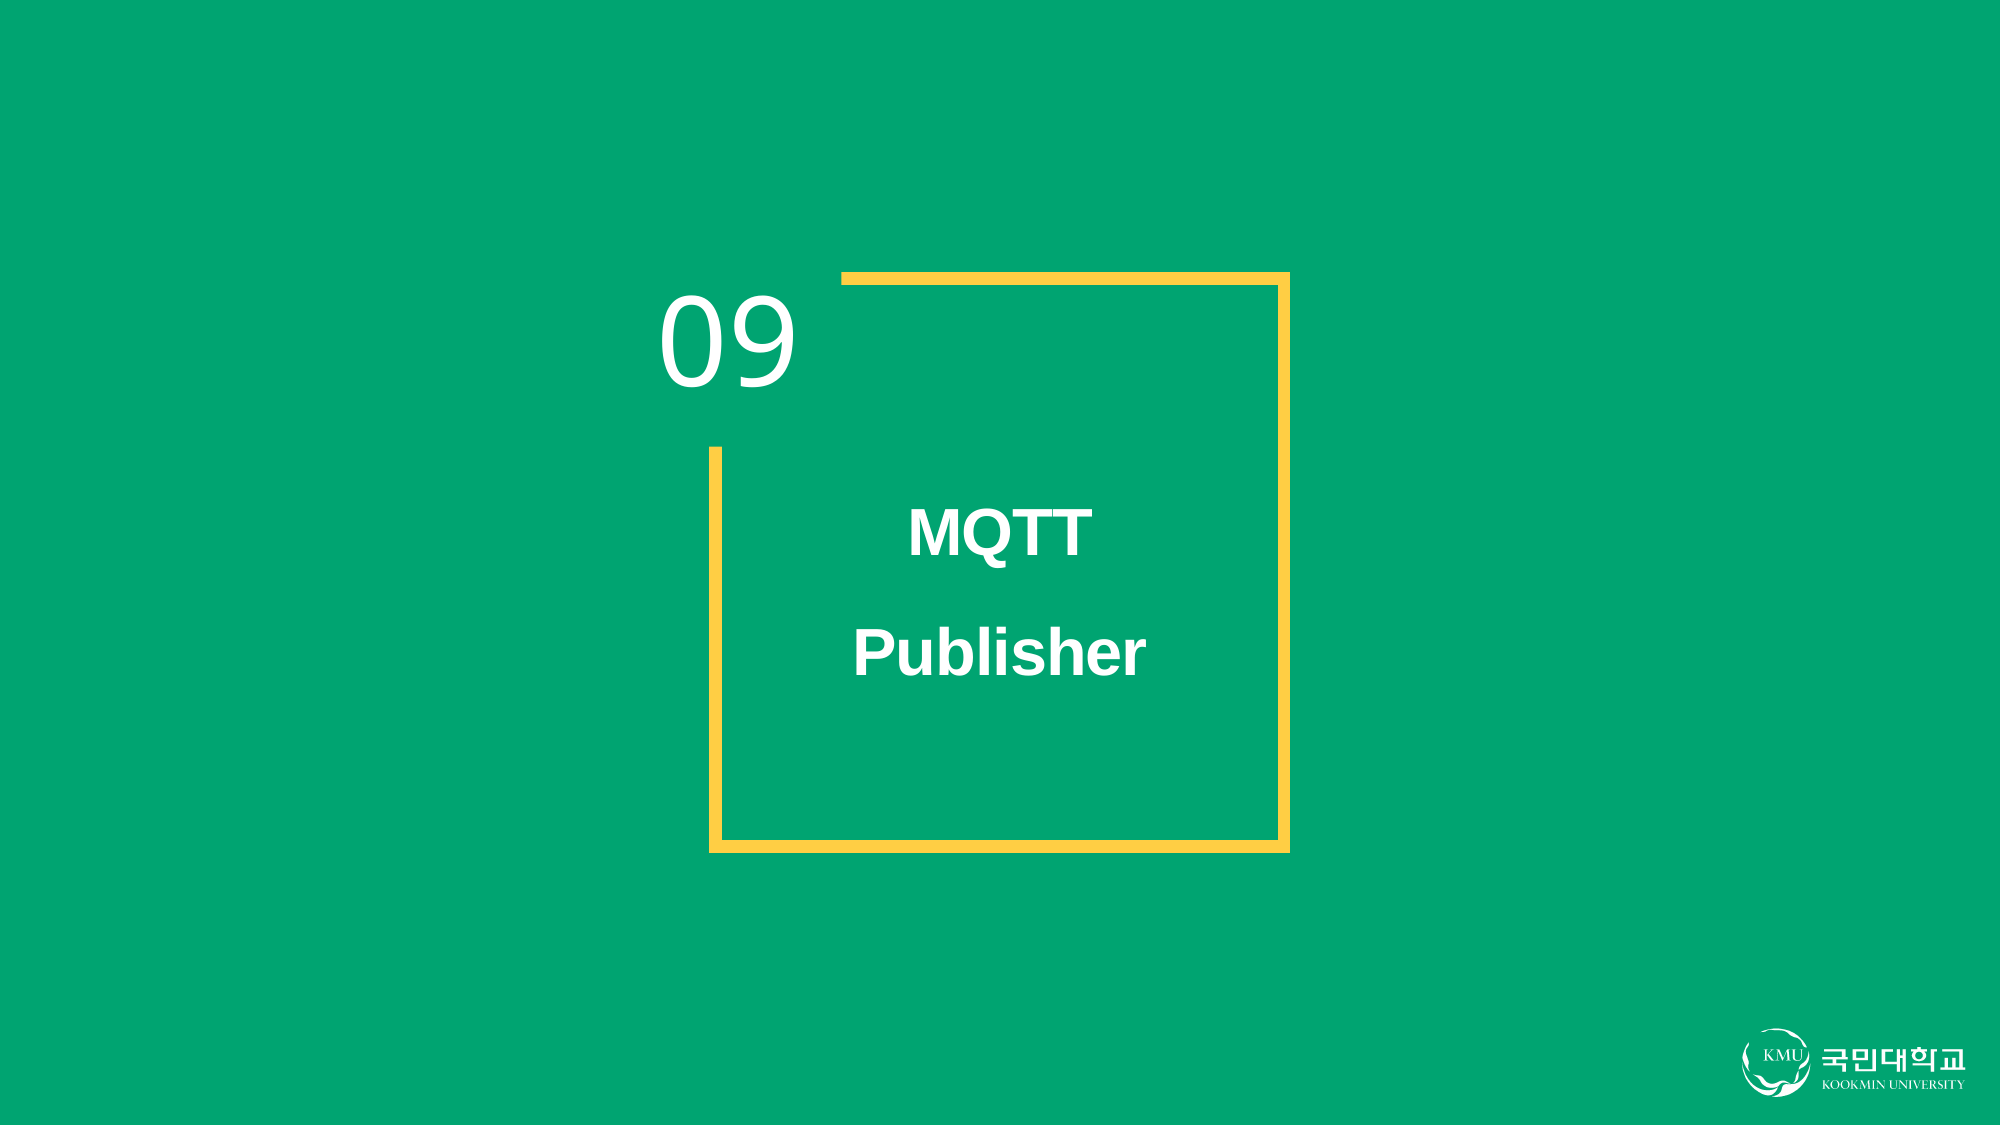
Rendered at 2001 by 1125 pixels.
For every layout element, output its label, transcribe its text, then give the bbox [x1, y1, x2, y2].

text_box [614, 227, 842, 448]
text_box 09 [641, 254, 815, 419]
text_box MQTT Publisher [837, 441, 1163, 697]
text_box [715, 277, 1285, 848]
